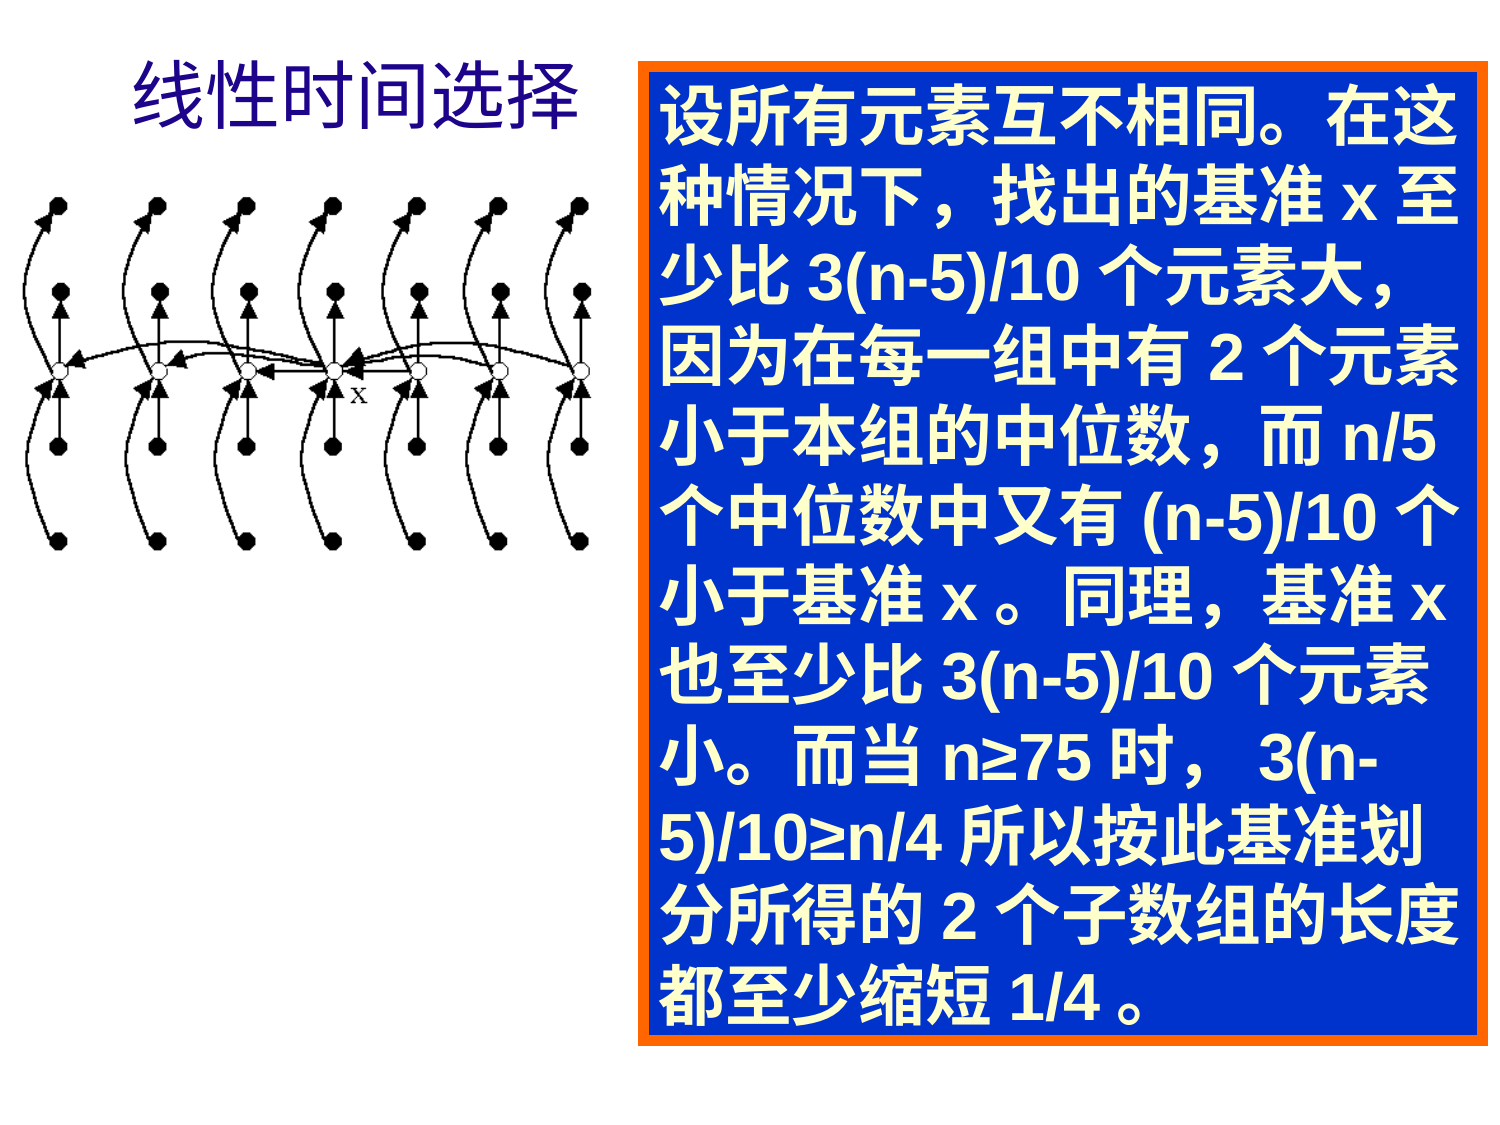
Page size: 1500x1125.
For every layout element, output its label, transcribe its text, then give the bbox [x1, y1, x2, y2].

text_box 设所有元素互不相同。在这种情况下，找出的基准x至少比3(n-5)/10个元素大，因为在每一组中有2个元素小于本组的中位数，而n/5个中位数中又有(n-5)/10个小于基准x。同理，基准x也至少比3(n-5)/10个元素小。而当n≥75时，3(n-5)/10≥n/4所以按此基准划分所得的2个子数组的长度都至少缩短1/4。 [643, 66, 1483, 1041]
text_box 线性时间选择 [89, 0, 623, 188]
picture [0, 187, 609, 562]
